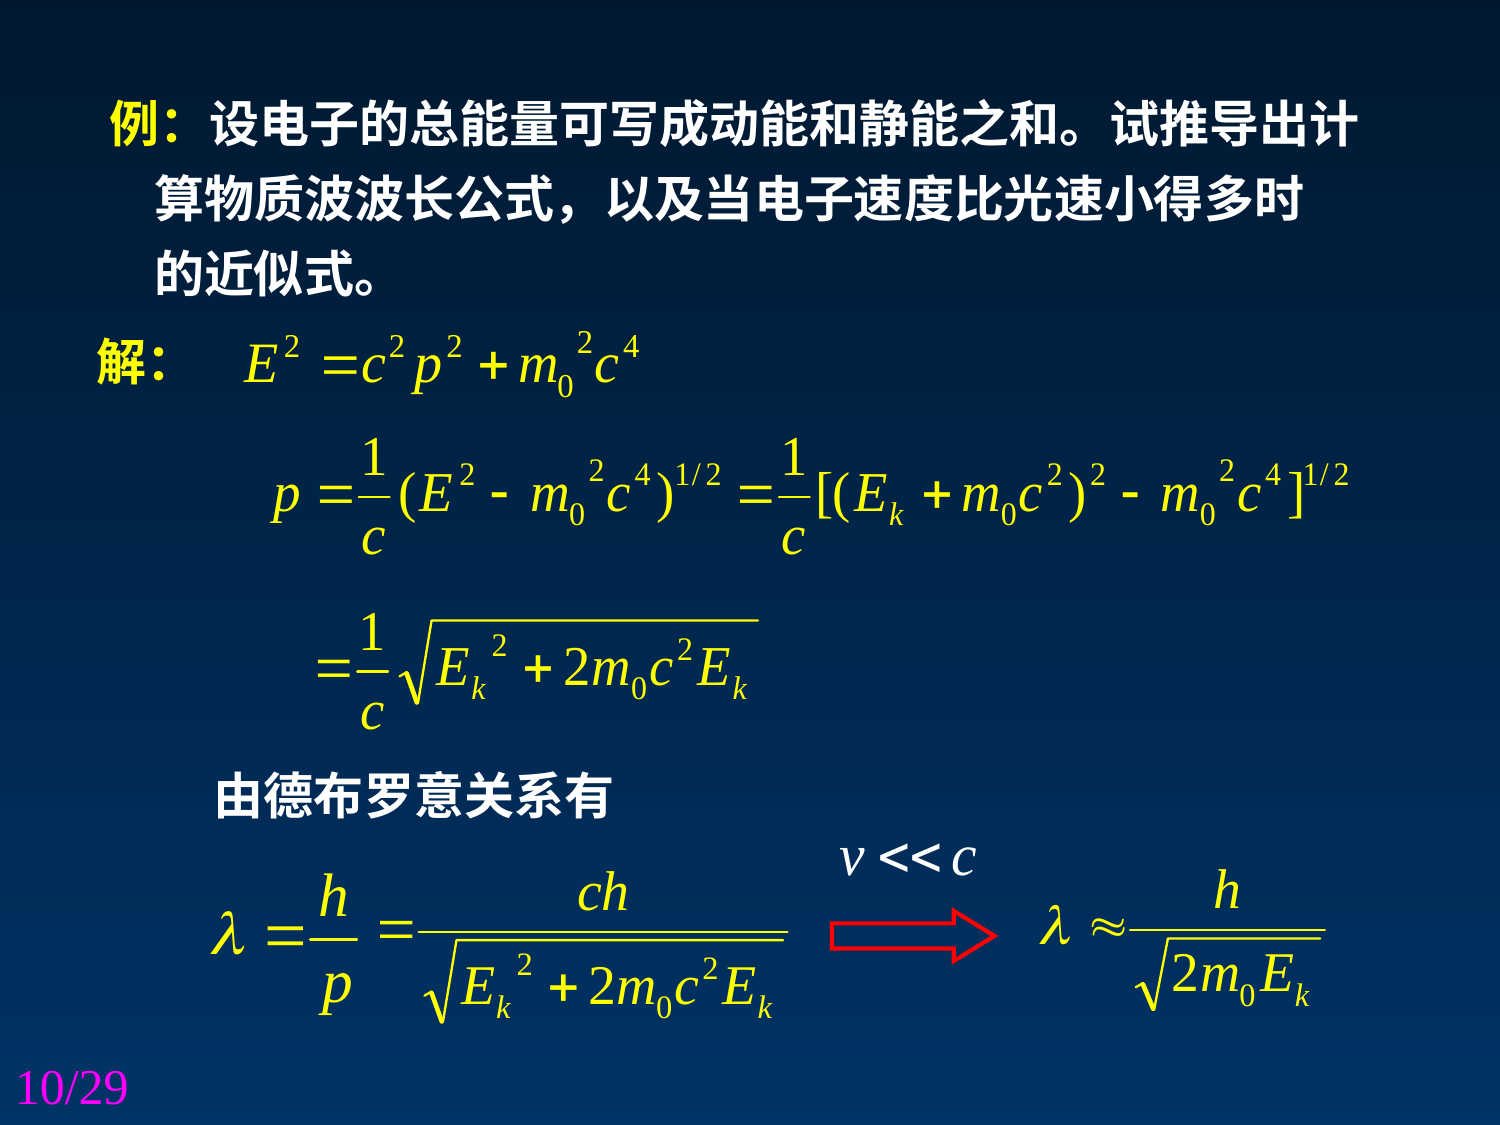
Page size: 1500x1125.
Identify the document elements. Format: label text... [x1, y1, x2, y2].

text_box 例：设电子的总能量可写成动能和静能之和。试推导出计 算物质波波长公式，以及当电子速度比光速小得多时 的近似式。 [71, 70, 1407, 310]
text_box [257, 421, 725, 565]
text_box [365, 856, 798, 1032]
text_box 解： [82, 323, 229, 399]
text_box [831, 910, 995, 961]
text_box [234, 316, 648, 409]
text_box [304, 596, 768, 739]
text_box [726, 421, 1355, 565]
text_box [831, 835, 984, 887]
text_box 由德布罗意关系有 [199, 756, 803, 832]
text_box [1030, 855, 1334, 1021]
text_box 10/29 [0, 1046, 350, 1125]
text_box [201, 857, 363, 1024]
